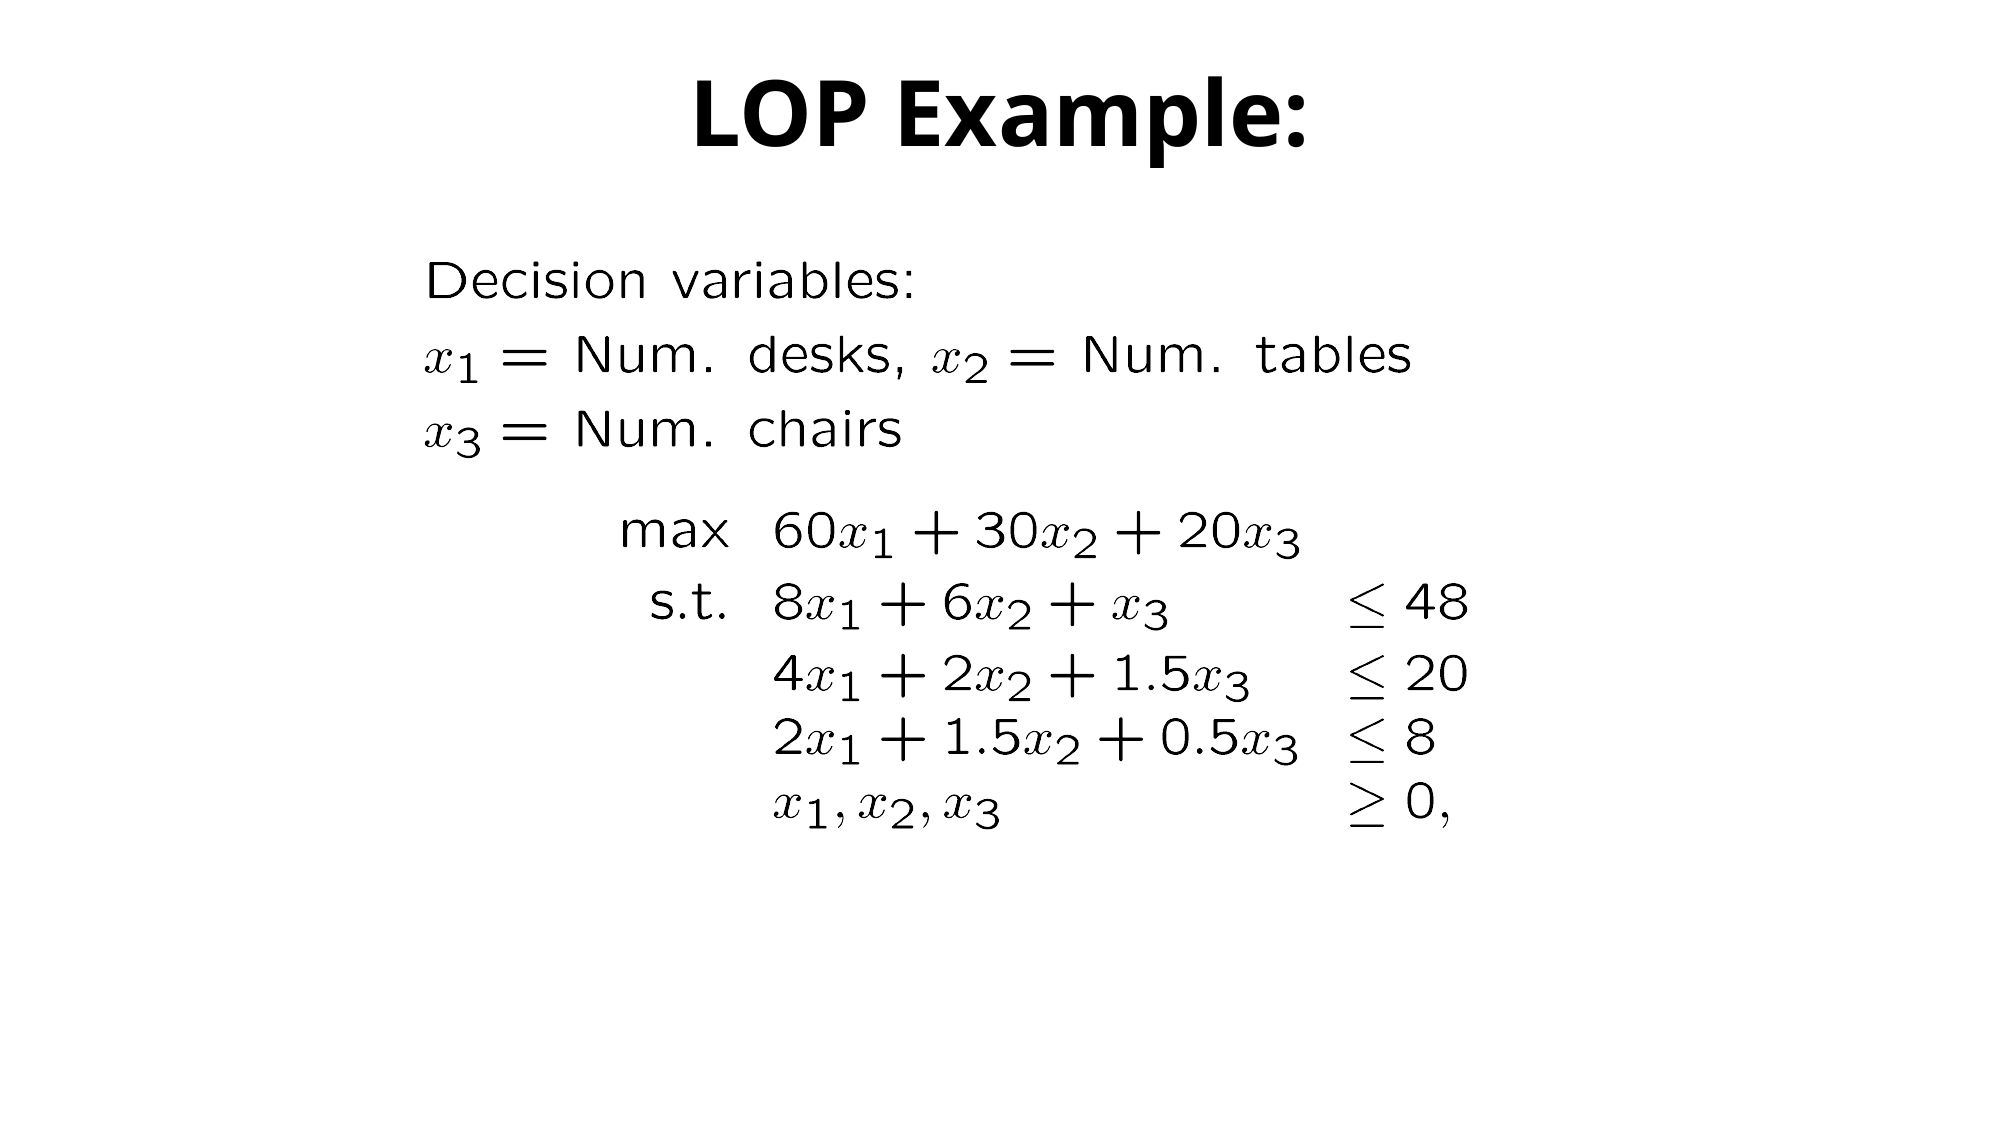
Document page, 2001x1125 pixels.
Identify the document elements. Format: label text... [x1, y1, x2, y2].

picture [422, 261, 1469, 830]
title LOP Example: [137, 59, 1863, 196]
